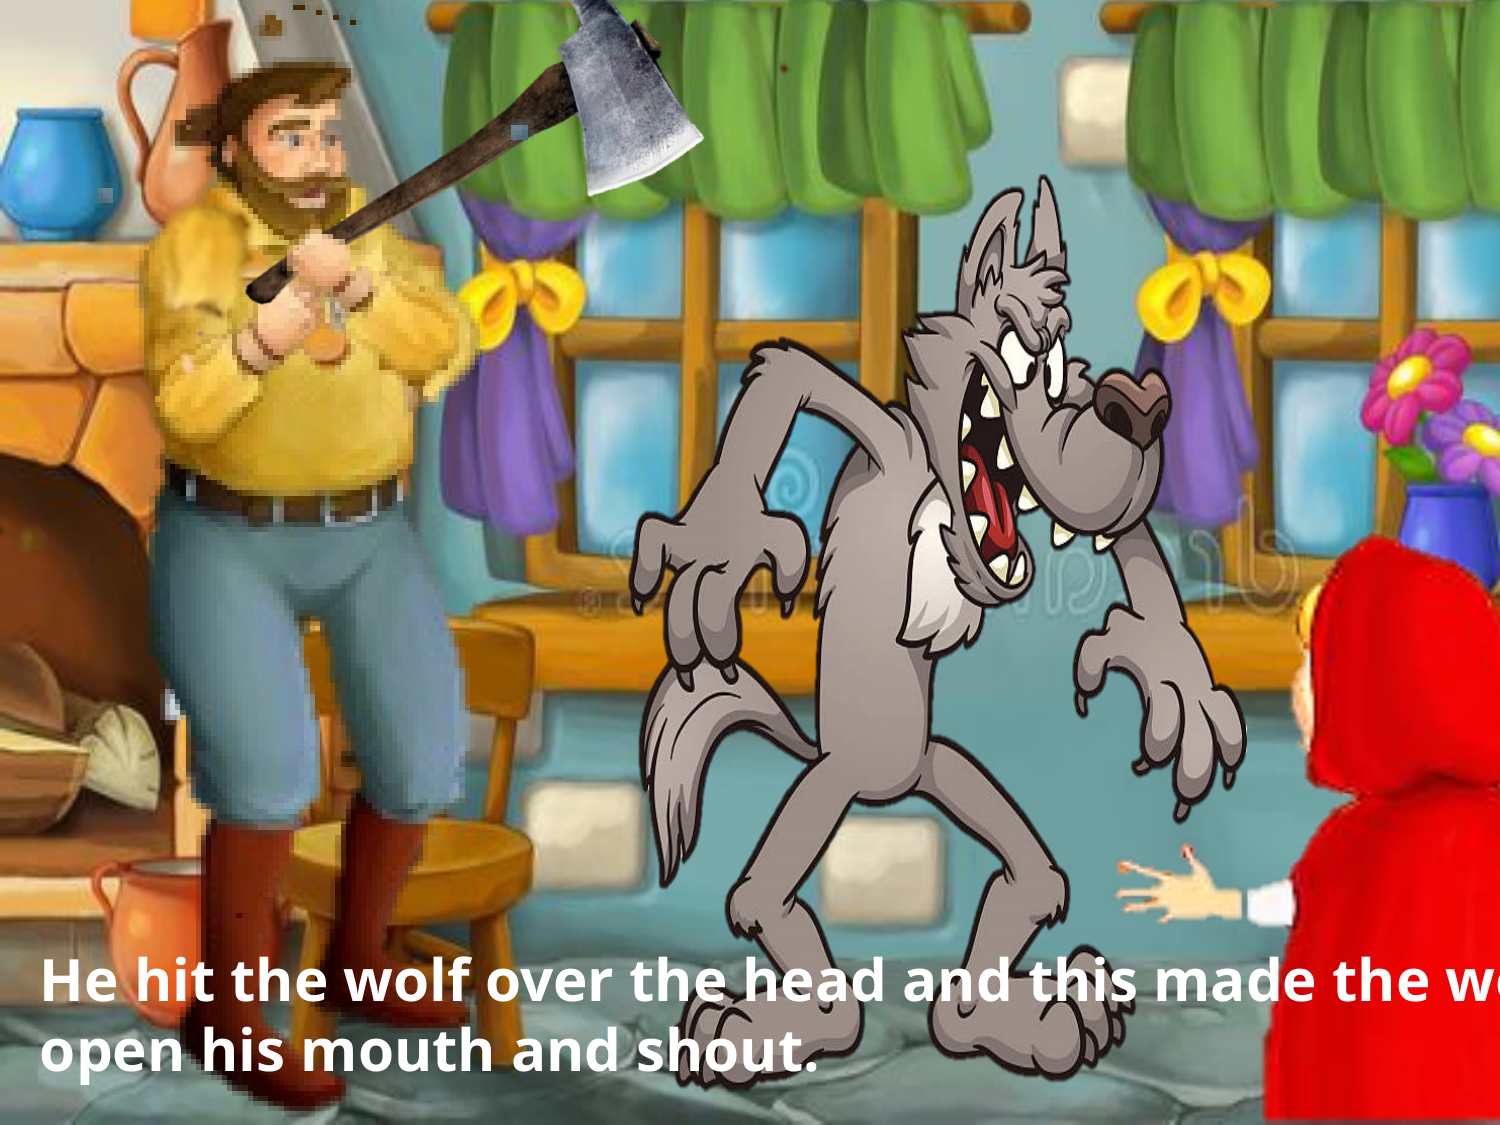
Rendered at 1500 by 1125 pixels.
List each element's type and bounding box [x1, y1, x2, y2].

text_box [0, 0, 1500, 1125]
